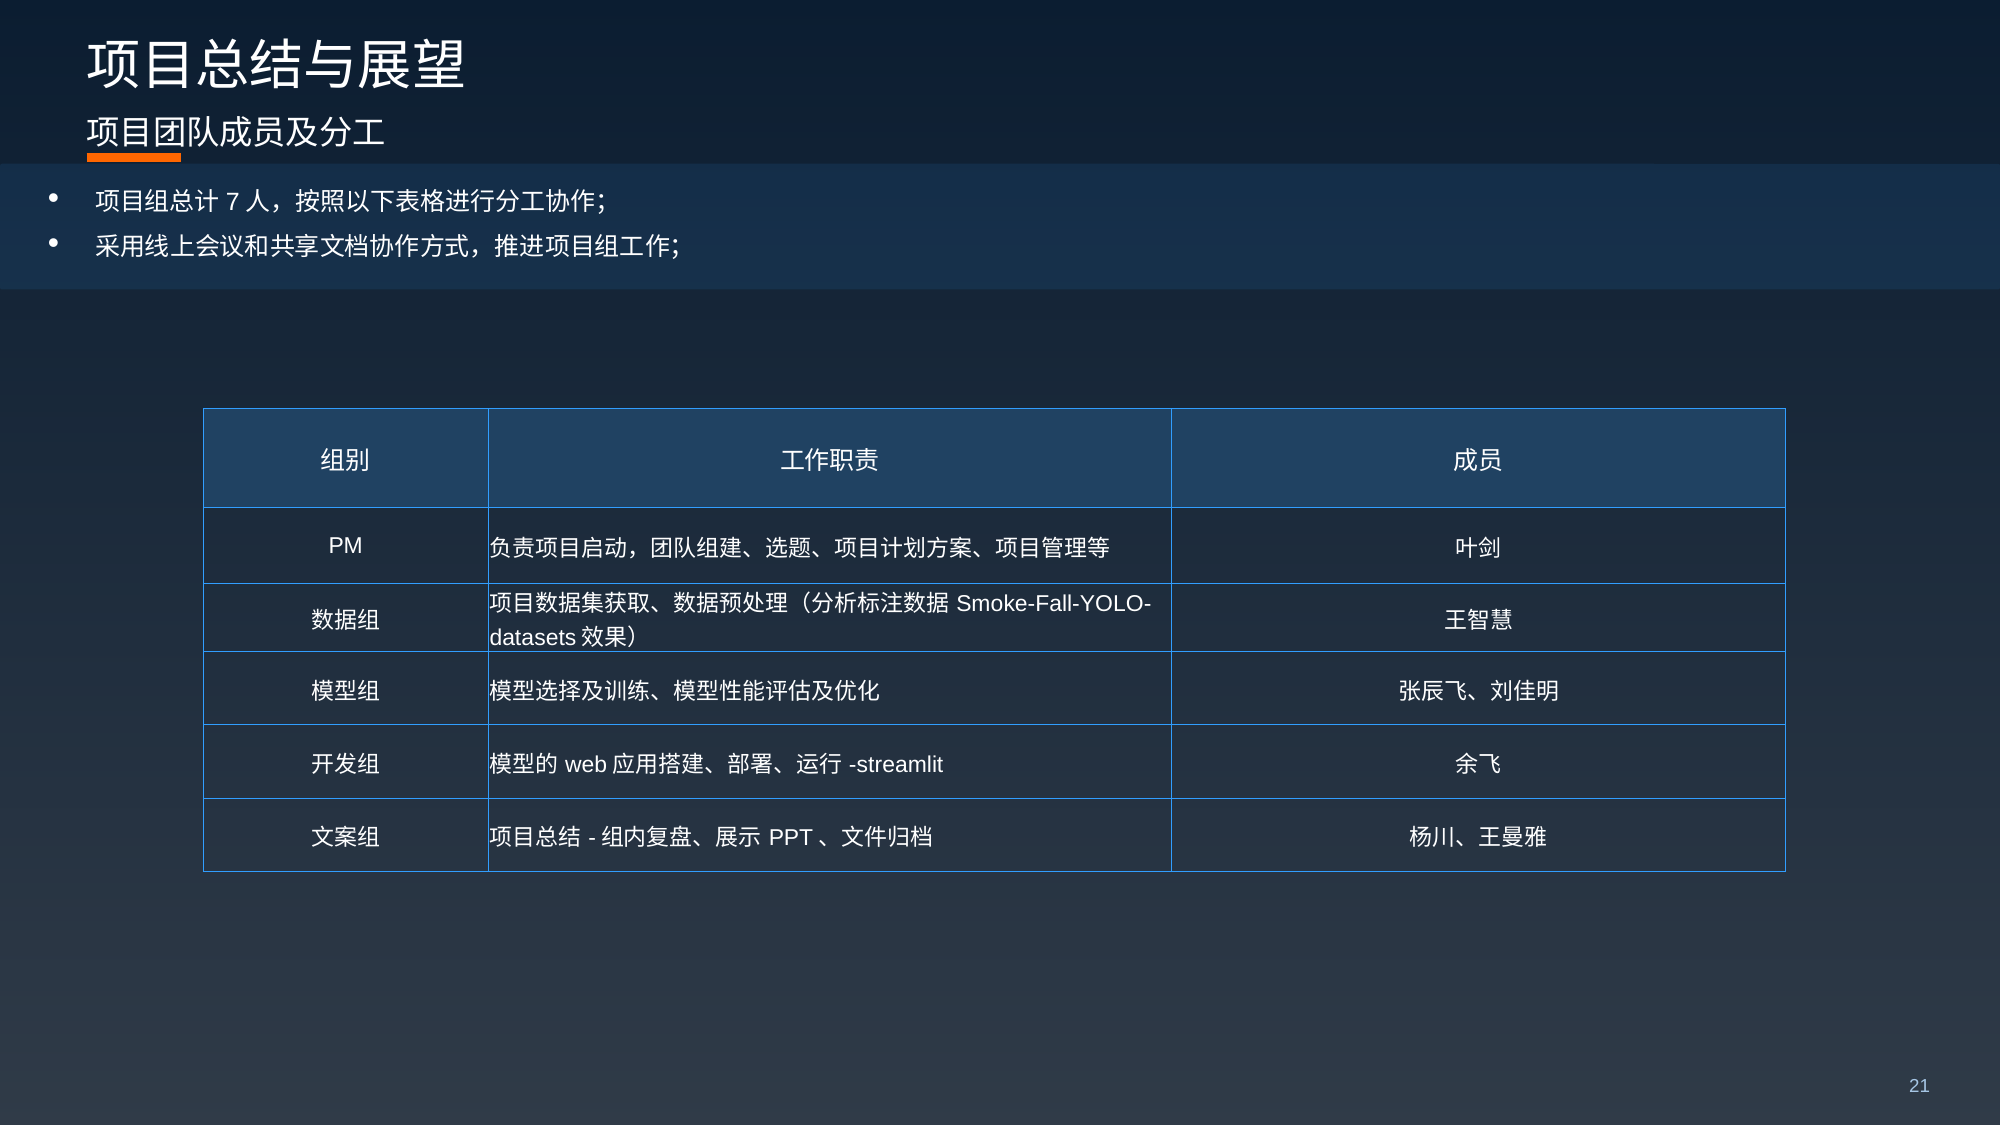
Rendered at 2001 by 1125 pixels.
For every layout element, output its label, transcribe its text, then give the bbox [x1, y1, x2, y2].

table_cell 模型的web应用搭建、部署、运行-streamlit [489, 725, 1171, 798]
table_cell 开发组 [204, 725, 488, 798]
table_cell PM [204, 508, 488, 583]
table_cell 余飞 [1172, 725, 1785, 798]
table_header 成员 [1172, 409, 1785, 507]
table_header 工作职责 [489, 409, 1171, 507]
table_cell 项目总结-组内复盘、展示PPT、文件归档 [489, 799, 1171, 871]
title 项目总结与展望 [86, 0, 1481, 56]
table_cell 模型组 [204, 652, 488, 724]
table_cell 张辰飞、刘佳明 [1172, 652, 1785, 724]
text_box 21 [1629, 1054, 1945, 1116]
table_cell 模型选择及训练、模型性能评估及优化 [489, 652, 1171, 724]
table_cell 项目数据集获取、数据预处理（分析标注数据Smoke-Fall-YOLO-datasets效果） [489, 584, 1171, 651]
text_box 项目组总计7人，按照以下表格进行分工协作； 采用线上会议和共享文档协作方式，推进项目组工作； [0, 163, 2000, 291]
table_cell 文案组 [204, 799, 488, 871]
table_cell 叶剑 [1172, 508, 1785, 583]
table_cell 杨川、王曼雅 [1172, 799, 1785, 871]
table_header 组别 [204, 409, 488, 507]
text_box 项目团队成员及分工 [86, 56, 1481, 152]
table_cell 王智慧 [1172, 584, 1785, 651]
table_cell 数据组 [204, 584, 488, 651]
table_cell 负责项目启动，团队组建、选题、项目计划方案、项目管理等 [489, 508, 1171, 583]
